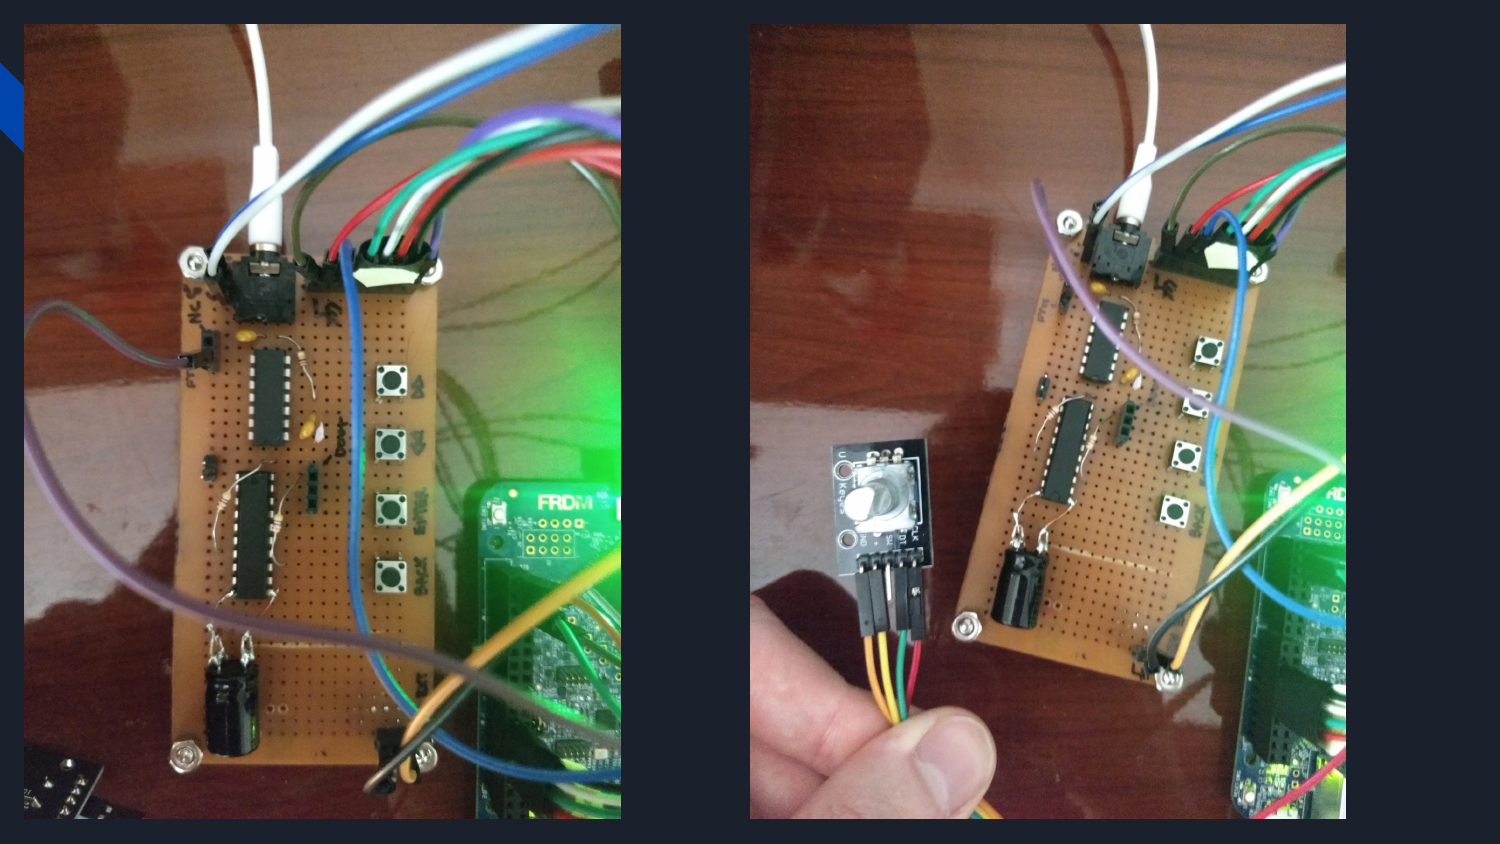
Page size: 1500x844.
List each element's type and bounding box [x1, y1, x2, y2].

picture [24, 24, 621, 819]
picture [749, 24, 1346, 819]
